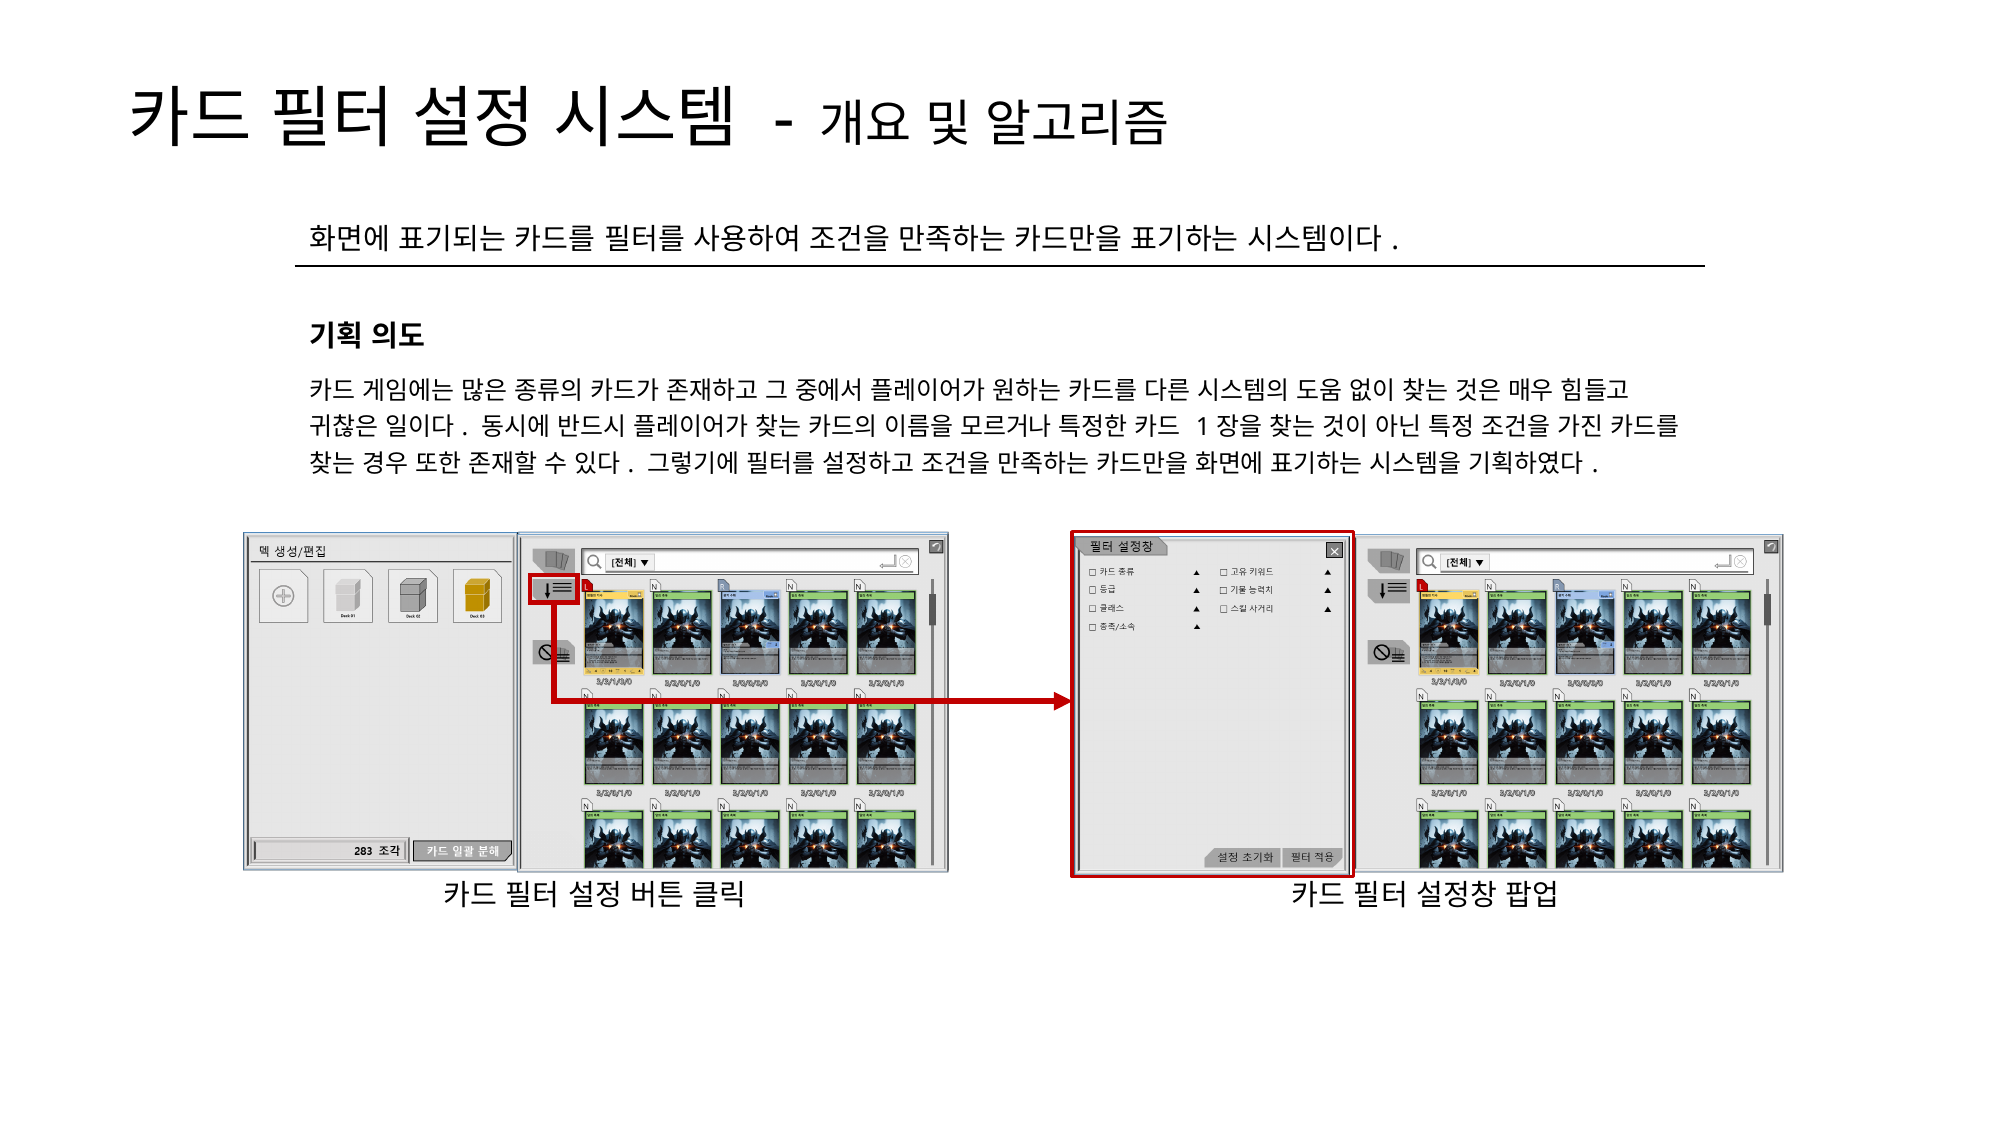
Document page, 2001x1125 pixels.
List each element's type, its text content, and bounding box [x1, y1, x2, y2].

text_box 카드 필터 설정 버튼 클릭 [242, 871, 949, 919]
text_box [764, 392, 863, 912]
picture [242, 531, 764, 873]
picture [1073, 533, 1784, 876]
text_box 카드 필터 설정 시스템 - 개요 및 알고리즘 [113, 63, 1886, 167]
picture [863, 531, 949, 873]
text_box 카드 필터 설정창 팝업 [1072, 873, 1779, 919]
table_cell 기획 의도 [295, 267, 1705, 363]
table_cell 카드 게임에는 많은 종류의 카드가 존재하고 그 중에서 플레이어가 원하는 카드를 다른 시스템의 도움 없이 찾는 것은 매우 힘들고 귀찮은 일이다. 동시에 반드시 플레이어가 찾는 카드의 이름을 모르거나 특정한 카드 1장을 찾는 것이 아닌 특정 조건을 가진 카드를 찾는 경우 또한 존재할 수 있다. 그렇기에 필터를 설정하고 조건을 만족하는 카드만을 화면에 표기하는 시스템을 기획하였다. [295, 363, 1705, 487]
table_header 화면에 표기되는 카드를 필터를 사용하여 조건을 만족하는 카드만을 표기하는 시스템이다. [295, 208, 1705, 265]
